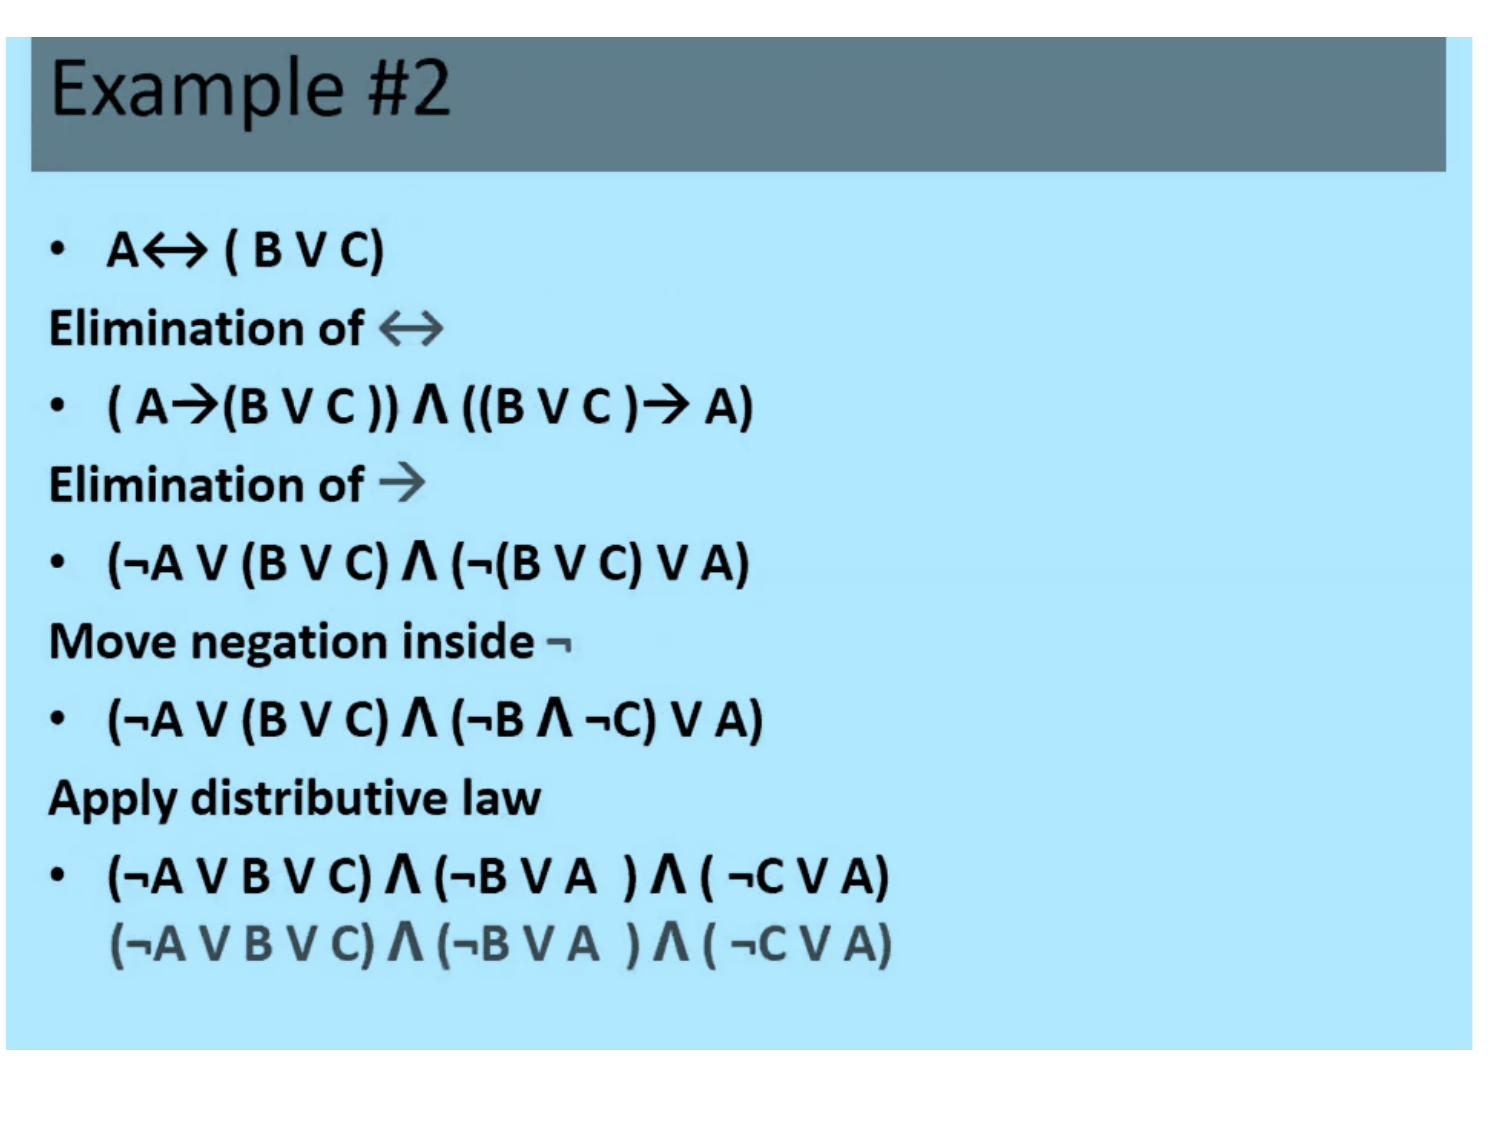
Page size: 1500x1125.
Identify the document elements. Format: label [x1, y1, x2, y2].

picture [5, 37, 1473, 1051]
